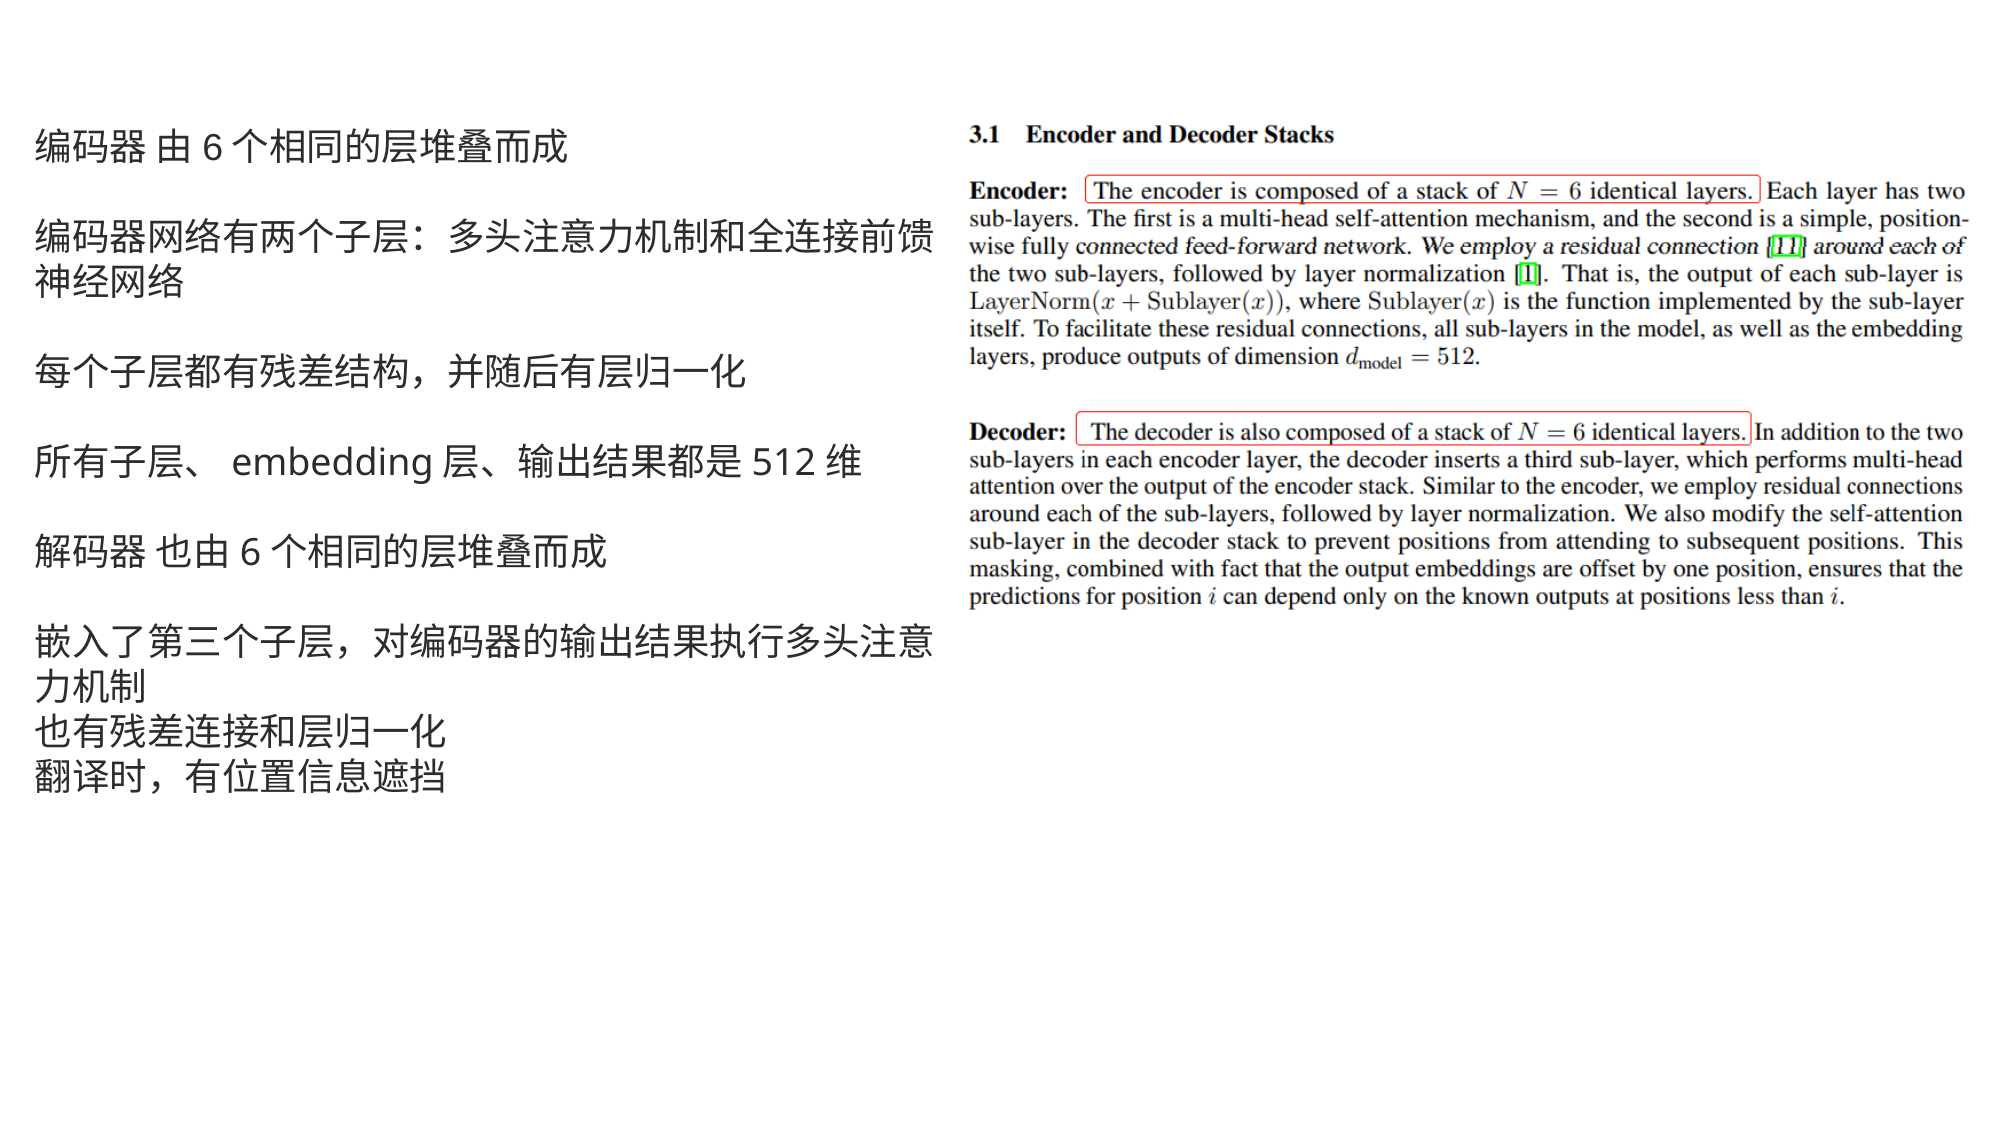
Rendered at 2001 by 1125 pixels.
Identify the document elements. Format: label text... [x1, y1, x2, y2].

text_box 编码器 由6个相同的层堆叠而成 编码器网络有两个子层：多头注意力机制和全连接前馈神经网络 每个子层都有残差结构，并随后有层归一化 所有子层、embedding层、输出结果都是512维 解码器 也由6个相同的层堆叠而成 嵌入了第三个子层，对编码器的输出结果执行多头注意力机制 也有残差连接和层归一化 翻译时，有位置信息遮挡 [19, 115, 951, 806]
picture [950, 115, 1983, 635]
